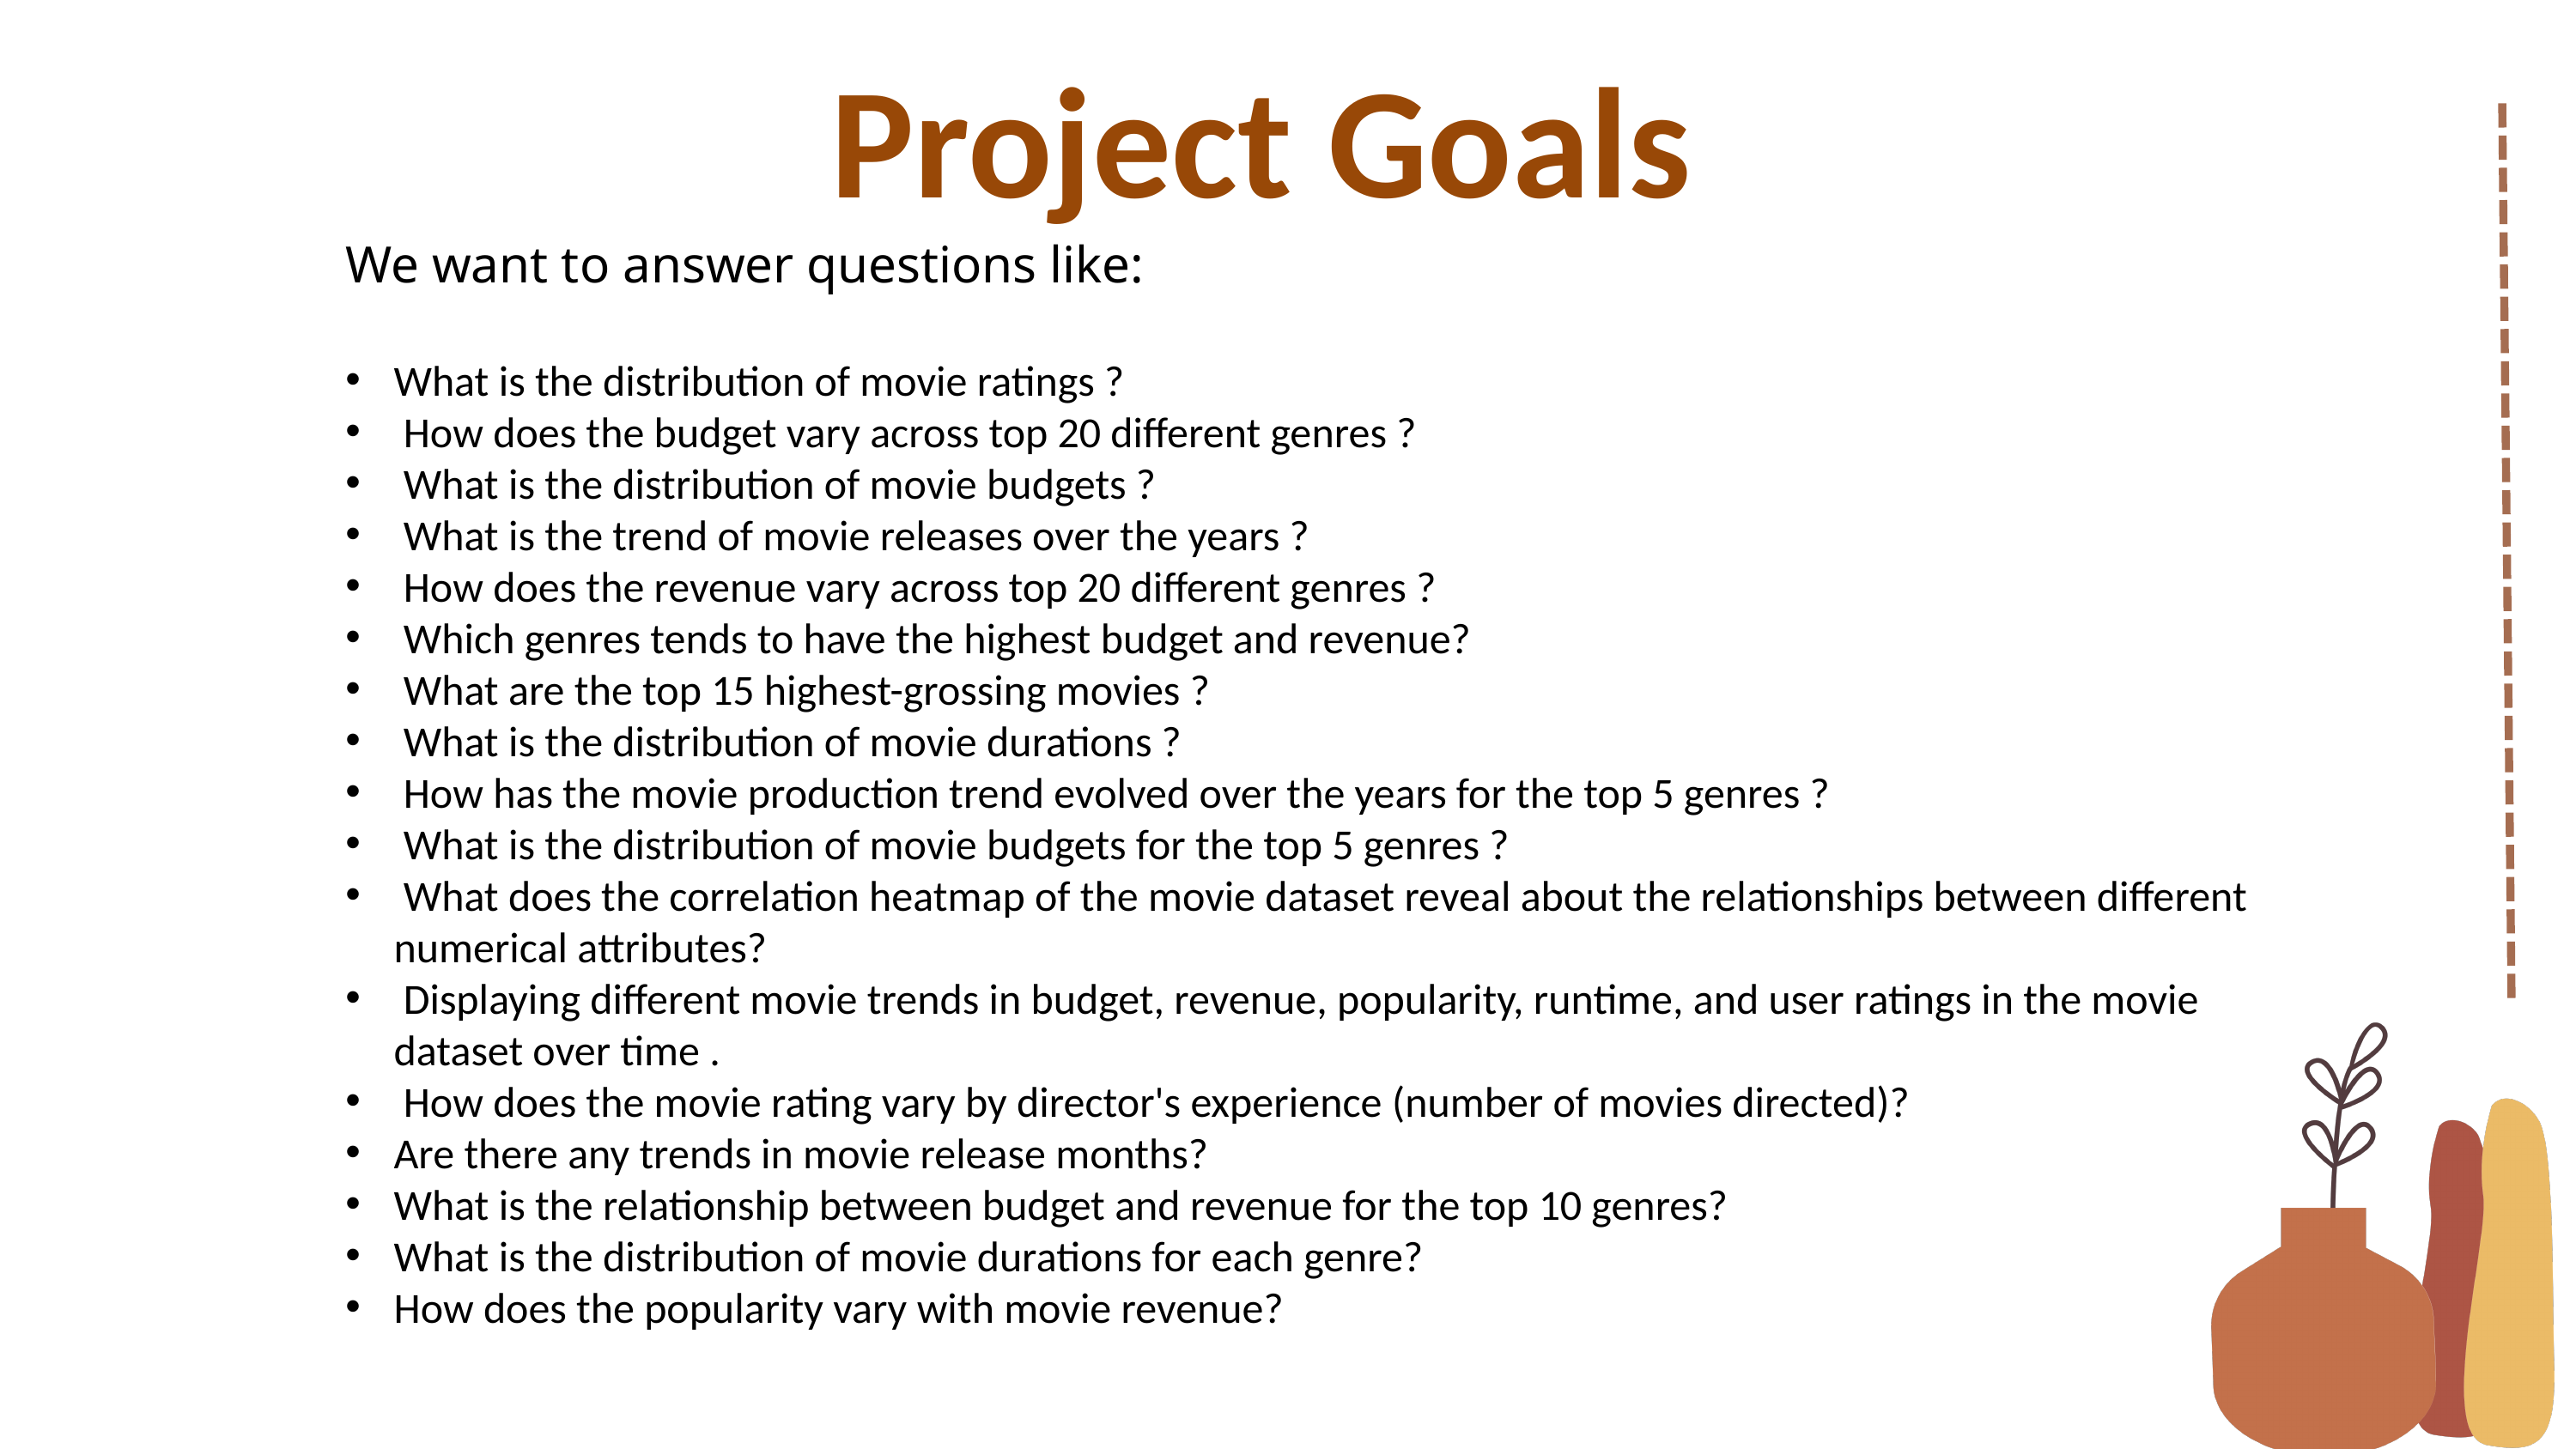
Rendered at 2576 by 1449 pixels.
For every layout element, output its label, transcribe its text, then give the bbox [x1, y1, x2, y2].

text_box We want to answer questions like: What is the distribution of movie ratings ? How does the budget vary across top 20 different genres ? What is the distribution of movie budgets ? What is the trend of movie releases over the years ? How does the revenue vary across top 20 different genres ? Which genres tends to have the highest budget and revenue? What are the top 15 highest-grossing movies ? What is the distribution of movie durations ? How has the movie production trend evolved over the years for the top 5 genres ? What is the distribution of movie budgets for the top 5 genres ? What does the correlation heatmap of the movie dataset reveal about the relationships between different numerical attributes? Displaying different movie trends in budget, revenue, popularity, runtime, and user ratings in the movie dataset over time . How does the movie rating vary by director's experience (number of movies directed)? Are there any trends in movie release months? What is the relationship between budget and revenue for the top 10 genres? What is the distribution of movie durations for each genre? How does the popularity vary with movie revenue? [332, 166, 2287, 1449]
text_box Project Goals [676, 0, 1847, 166]
text_box [2210, 1022, 2556, 1449]
